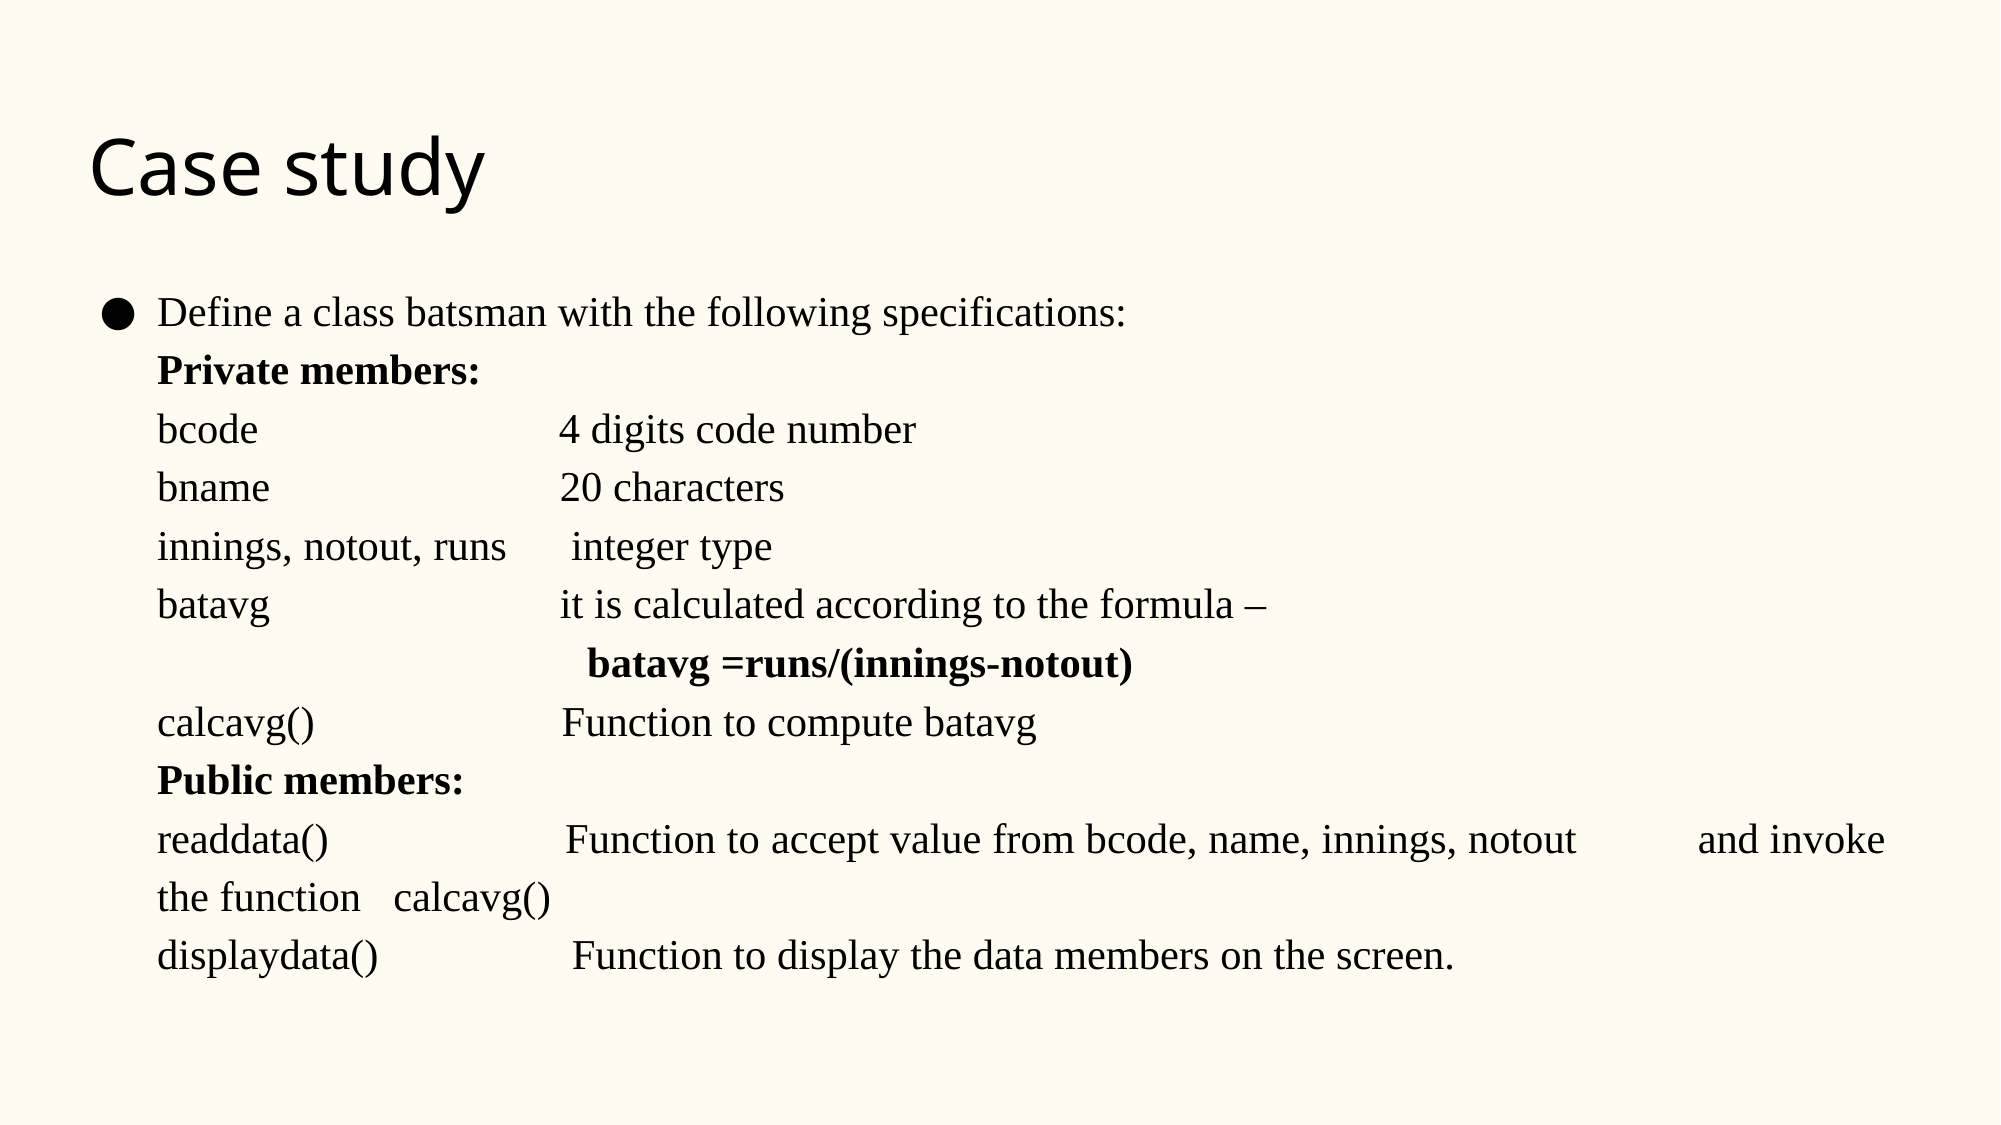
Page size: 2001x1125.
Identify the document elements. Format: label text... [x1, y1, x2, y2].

title Case study [68, 97, 1932, 232]
list Define a class batsman with the following specifications: Private members: bcode 4 digits code number bname 20 characters innings, notout, runs integer type batavg it is calculated according to the formula – batavg =runs/(innings-notout) calcavg() Function to compute batavg Public members: readdata() Function to accept value from bcode, name, innings, notout and invoke the function calcavg() displaydata() Function to display the data members on the screen. [68, 256, 1932, 1000]
